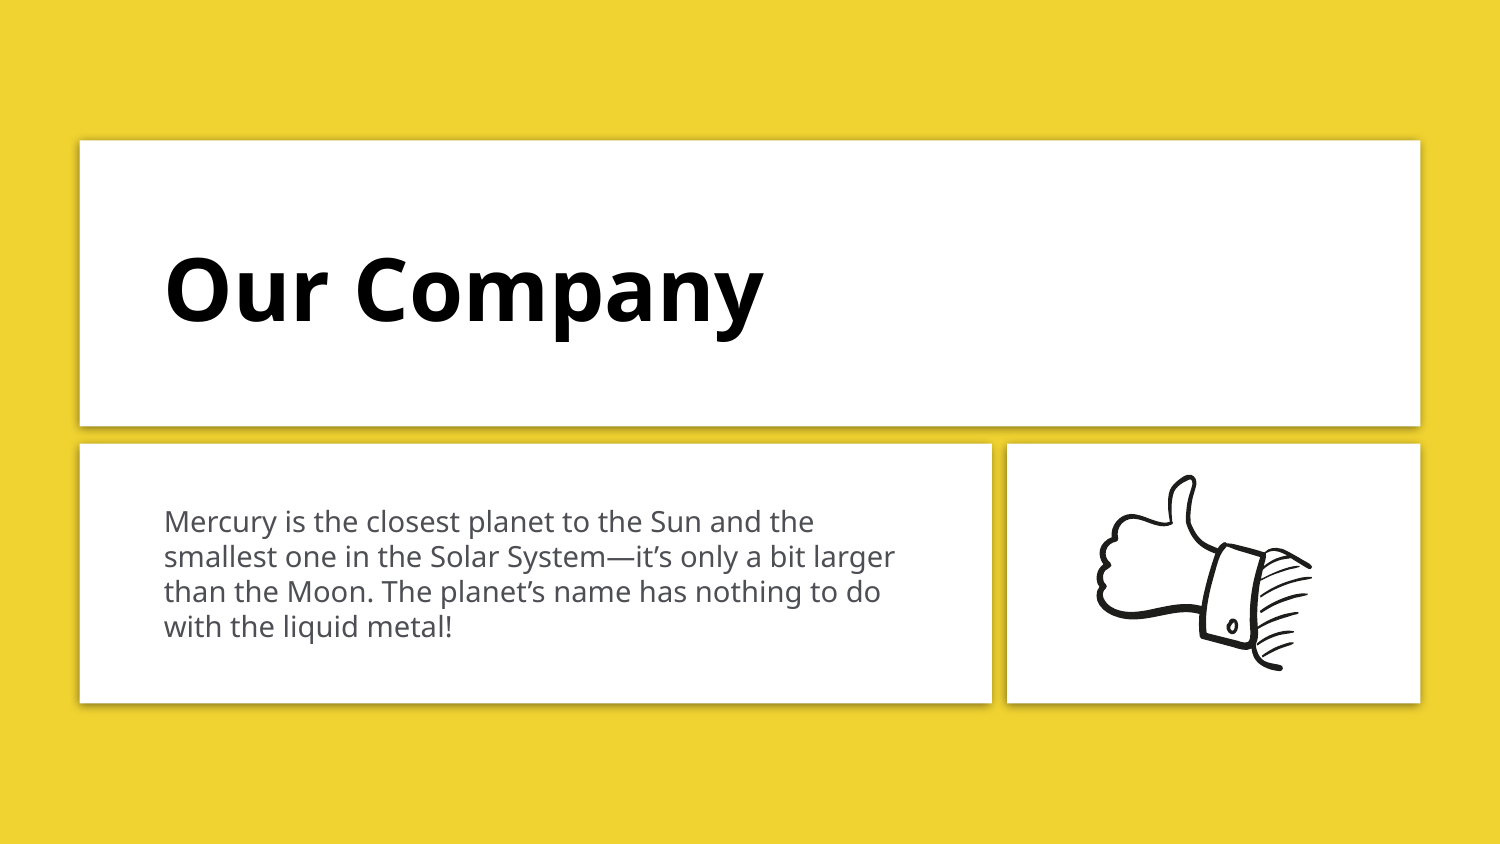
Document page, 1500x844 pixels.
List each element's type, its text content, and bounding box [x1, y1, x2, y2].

title Our Company [148, 180, 937, 392]
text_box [1099, 482, 1313, 648]
text_box [79, 443, 992, 704]
text_box [79, 140, 1421, 427]
text_box [1007, 443, 1421, 704]
subtitle Mercury is the closest planet to the Sun and the smallest one in the Solar System—it’s only a bit larger than the Moon. The planet’s name has nothing to do with the liquid metal! [148, 503, 937, 644]
